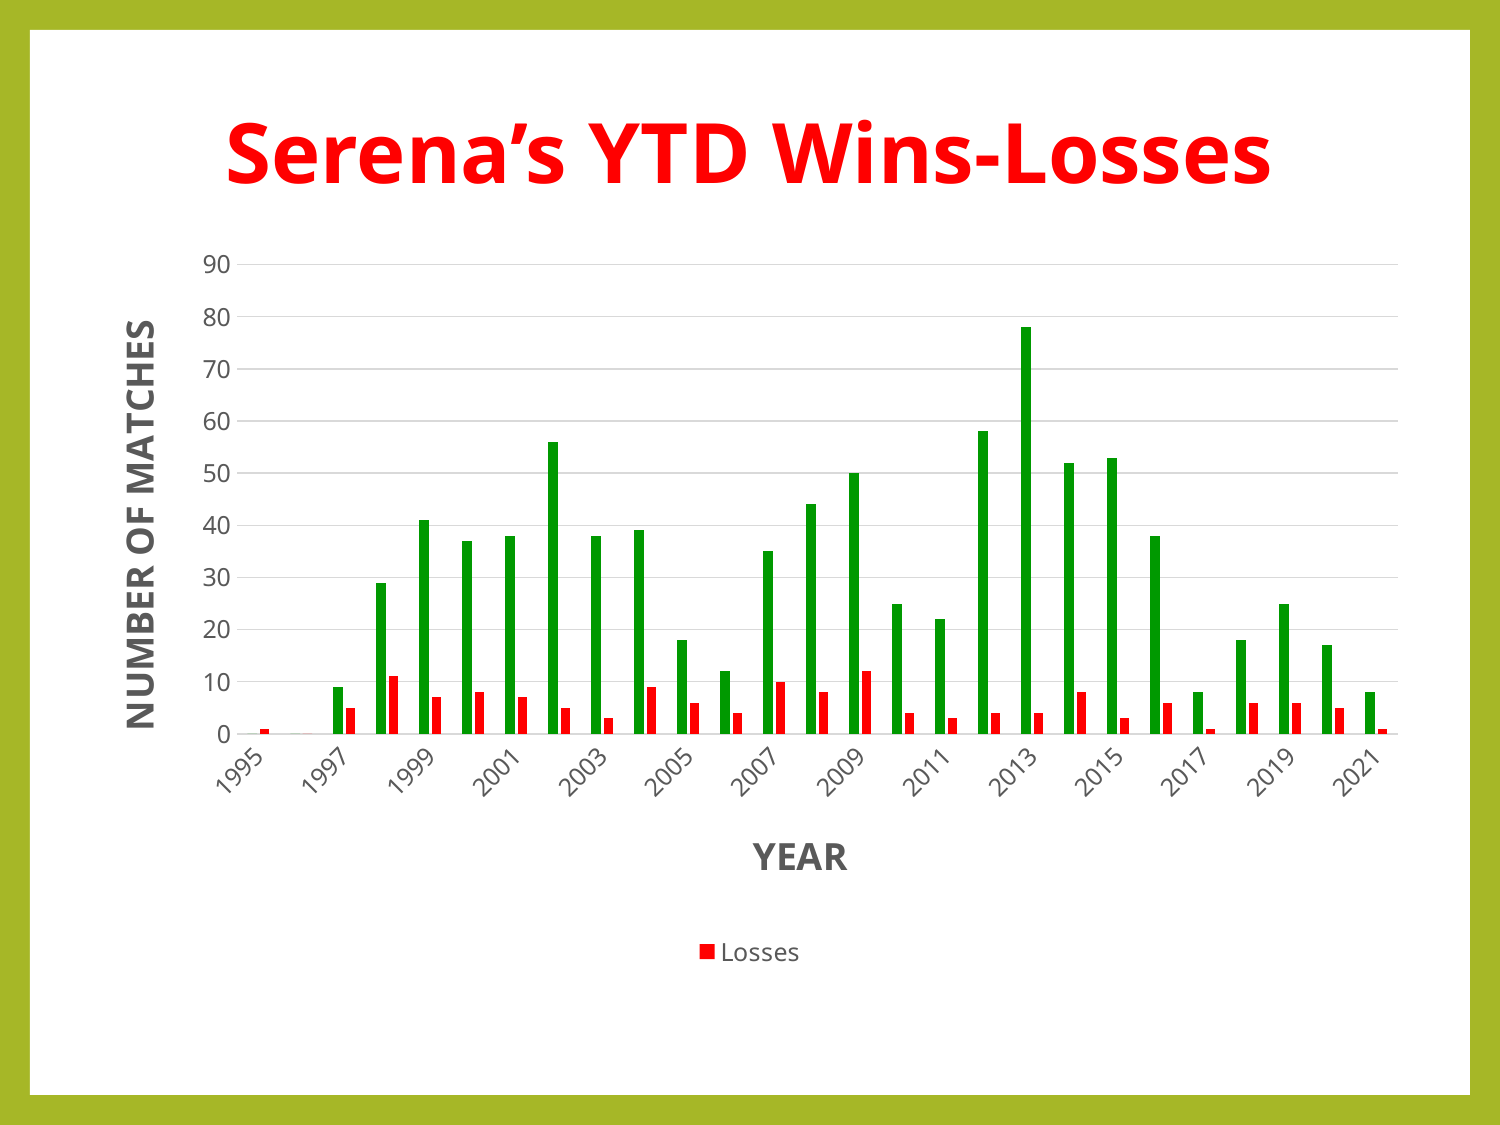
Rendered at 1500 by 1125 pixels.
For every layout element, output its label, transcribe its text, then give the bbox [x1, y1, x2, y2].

title Serena’s YTD Wins-Losses [142, 38, 1358, 230]
chart [74, 232, 1426, 976]
